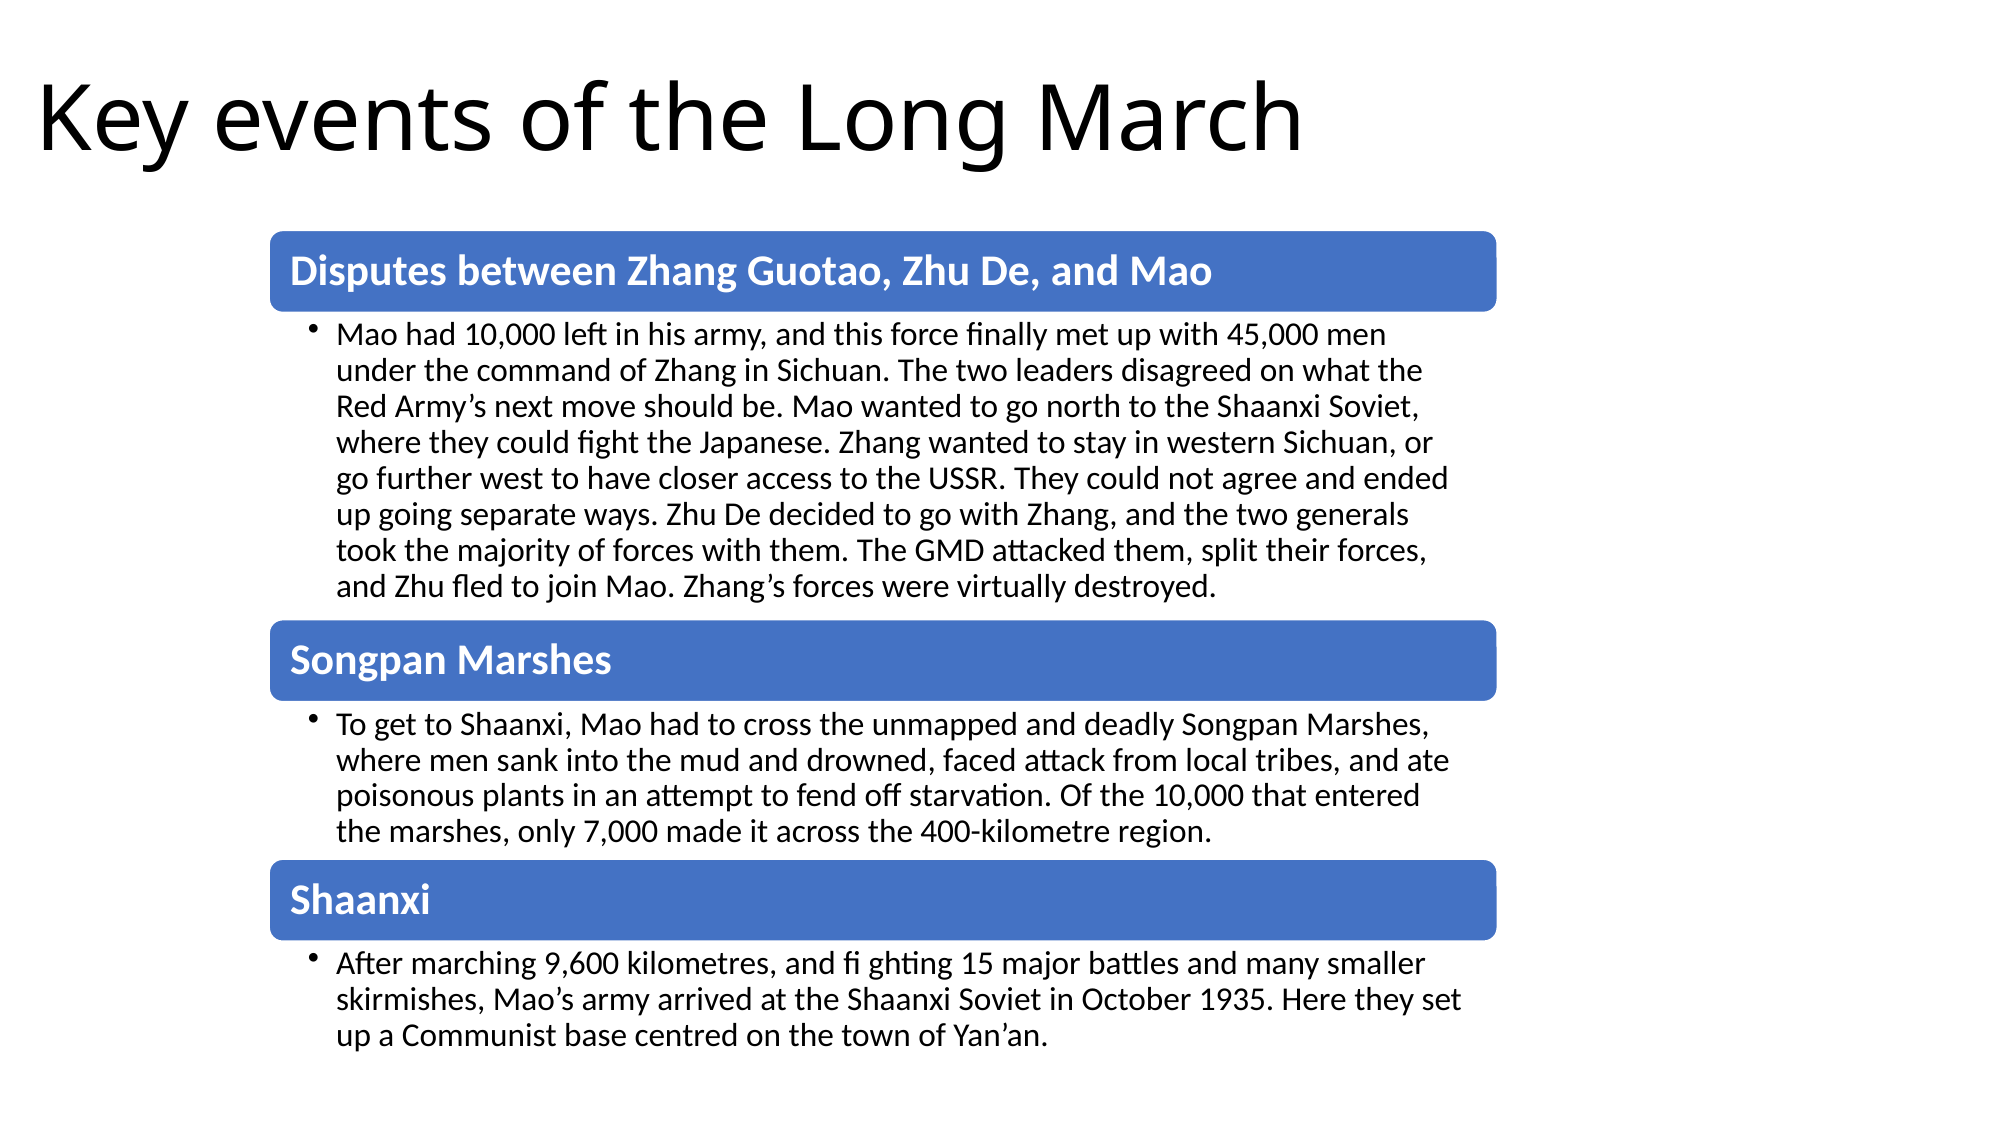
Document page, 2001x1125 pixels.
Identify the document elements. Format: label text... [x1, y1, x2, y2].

title Key events of the Long March [20, 12, 1746, 230]
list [268, 197, 1498, 1095]
